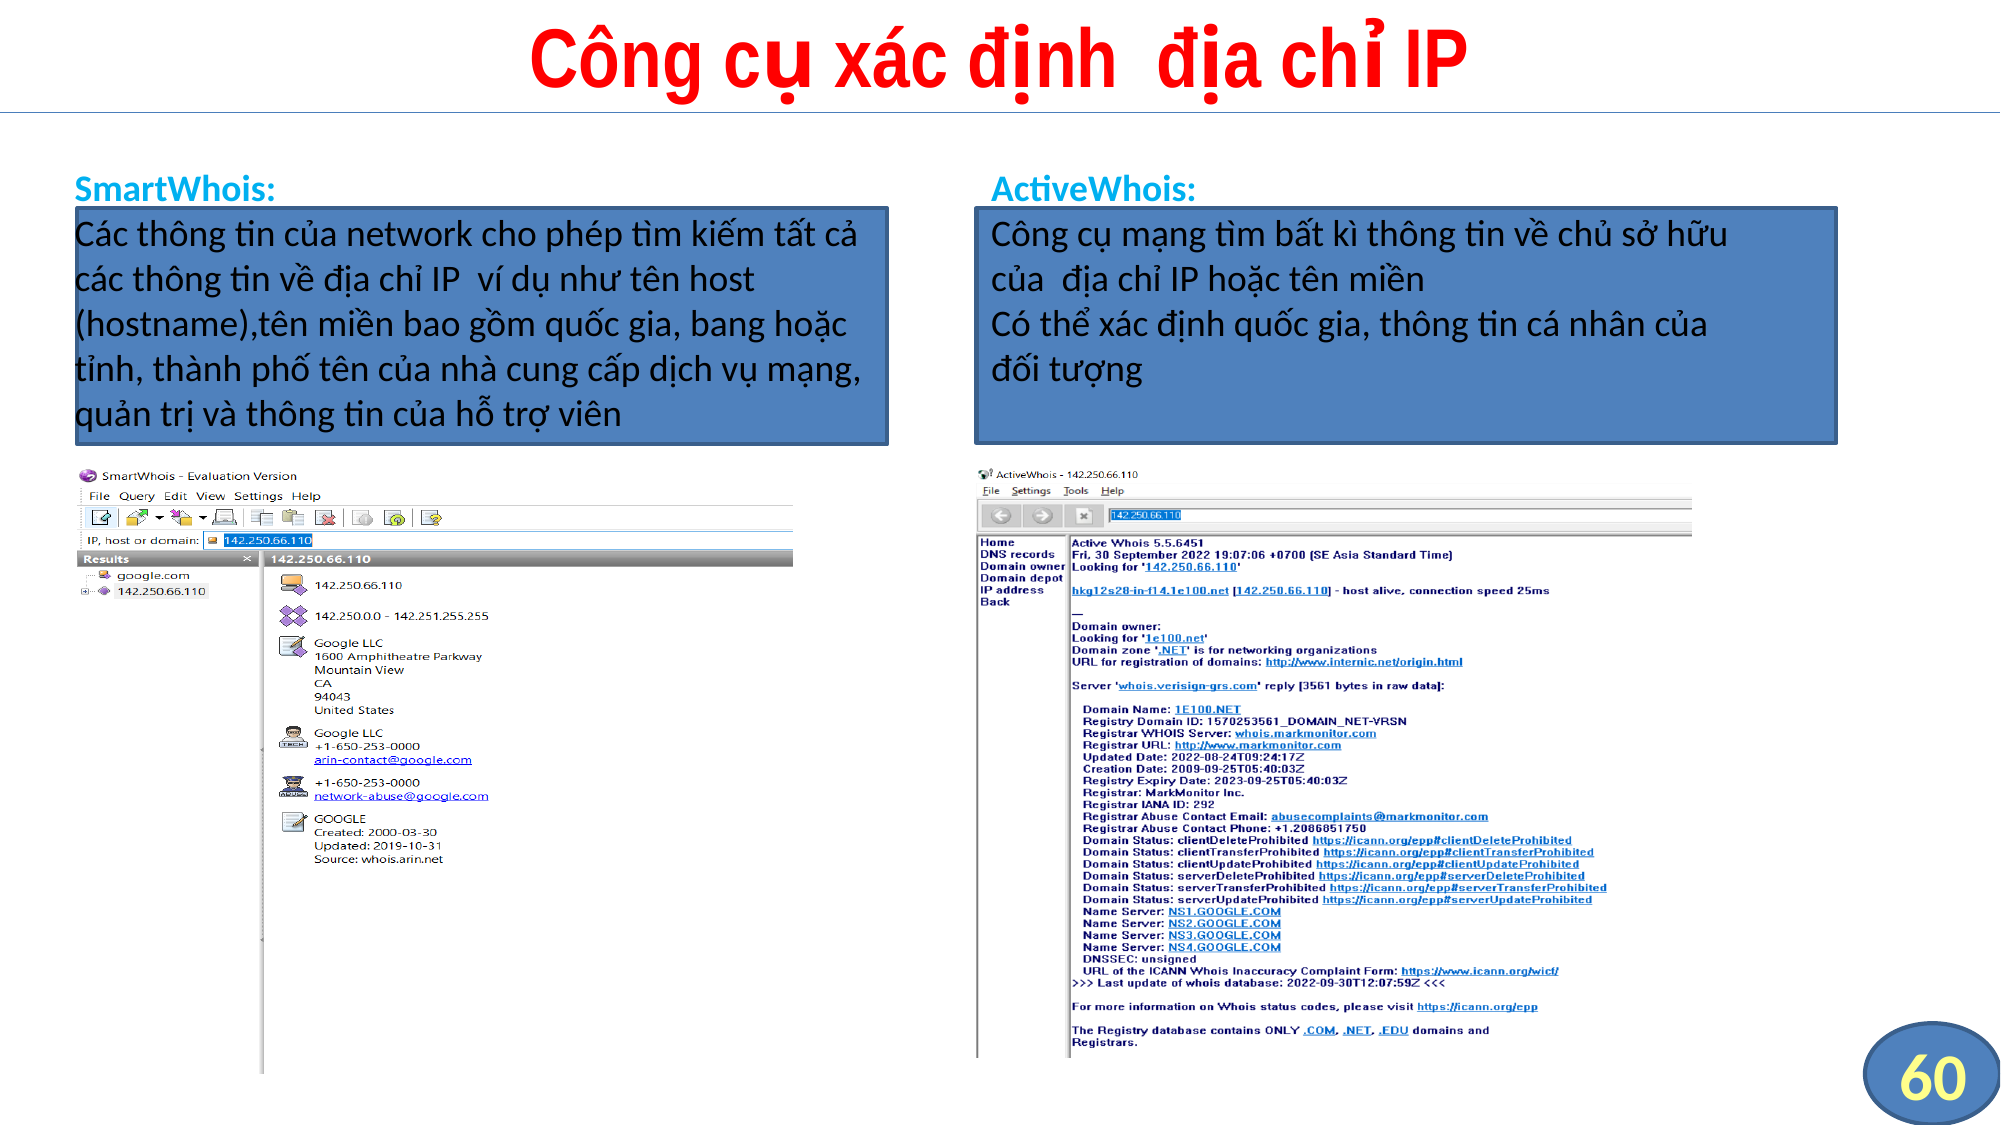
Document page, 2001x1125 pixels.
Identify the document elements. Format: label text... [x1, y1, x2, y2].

picture [77, 466, 794, 1075]
picture [976, 466, 1693, 1058]
text_box SmartWhois: Các thông tin của network cho phép tìm kiếm tất cả các thông tin về địa chỉ IP ví dụ như tên host (hostname),tên miền bao gồm quốc gia, bang hoặc tỉnh, thành phố tên của nhà cung cấp dịch vụ mạng, quản trị và thông tin của hỗ trợ viên [59, 156, 920, 442]
text_box [75, 442, 889, 446]
title Công cụ xác định địa chỉ IP [0, 0, 2000, 113]
slide_number 60 [1866, 1023, 2000, 1125]
text_box ActiveWhois: Công cụ mạng tìm bất kì thông tin về chủ sở hữu của địa chỉ IP hoặc tên miền Có thể xác định quốc gia, thông tin cá nhân của đối tượng [976, 156, 1776, 397]
text_box [974, 206, 1838, 445]
